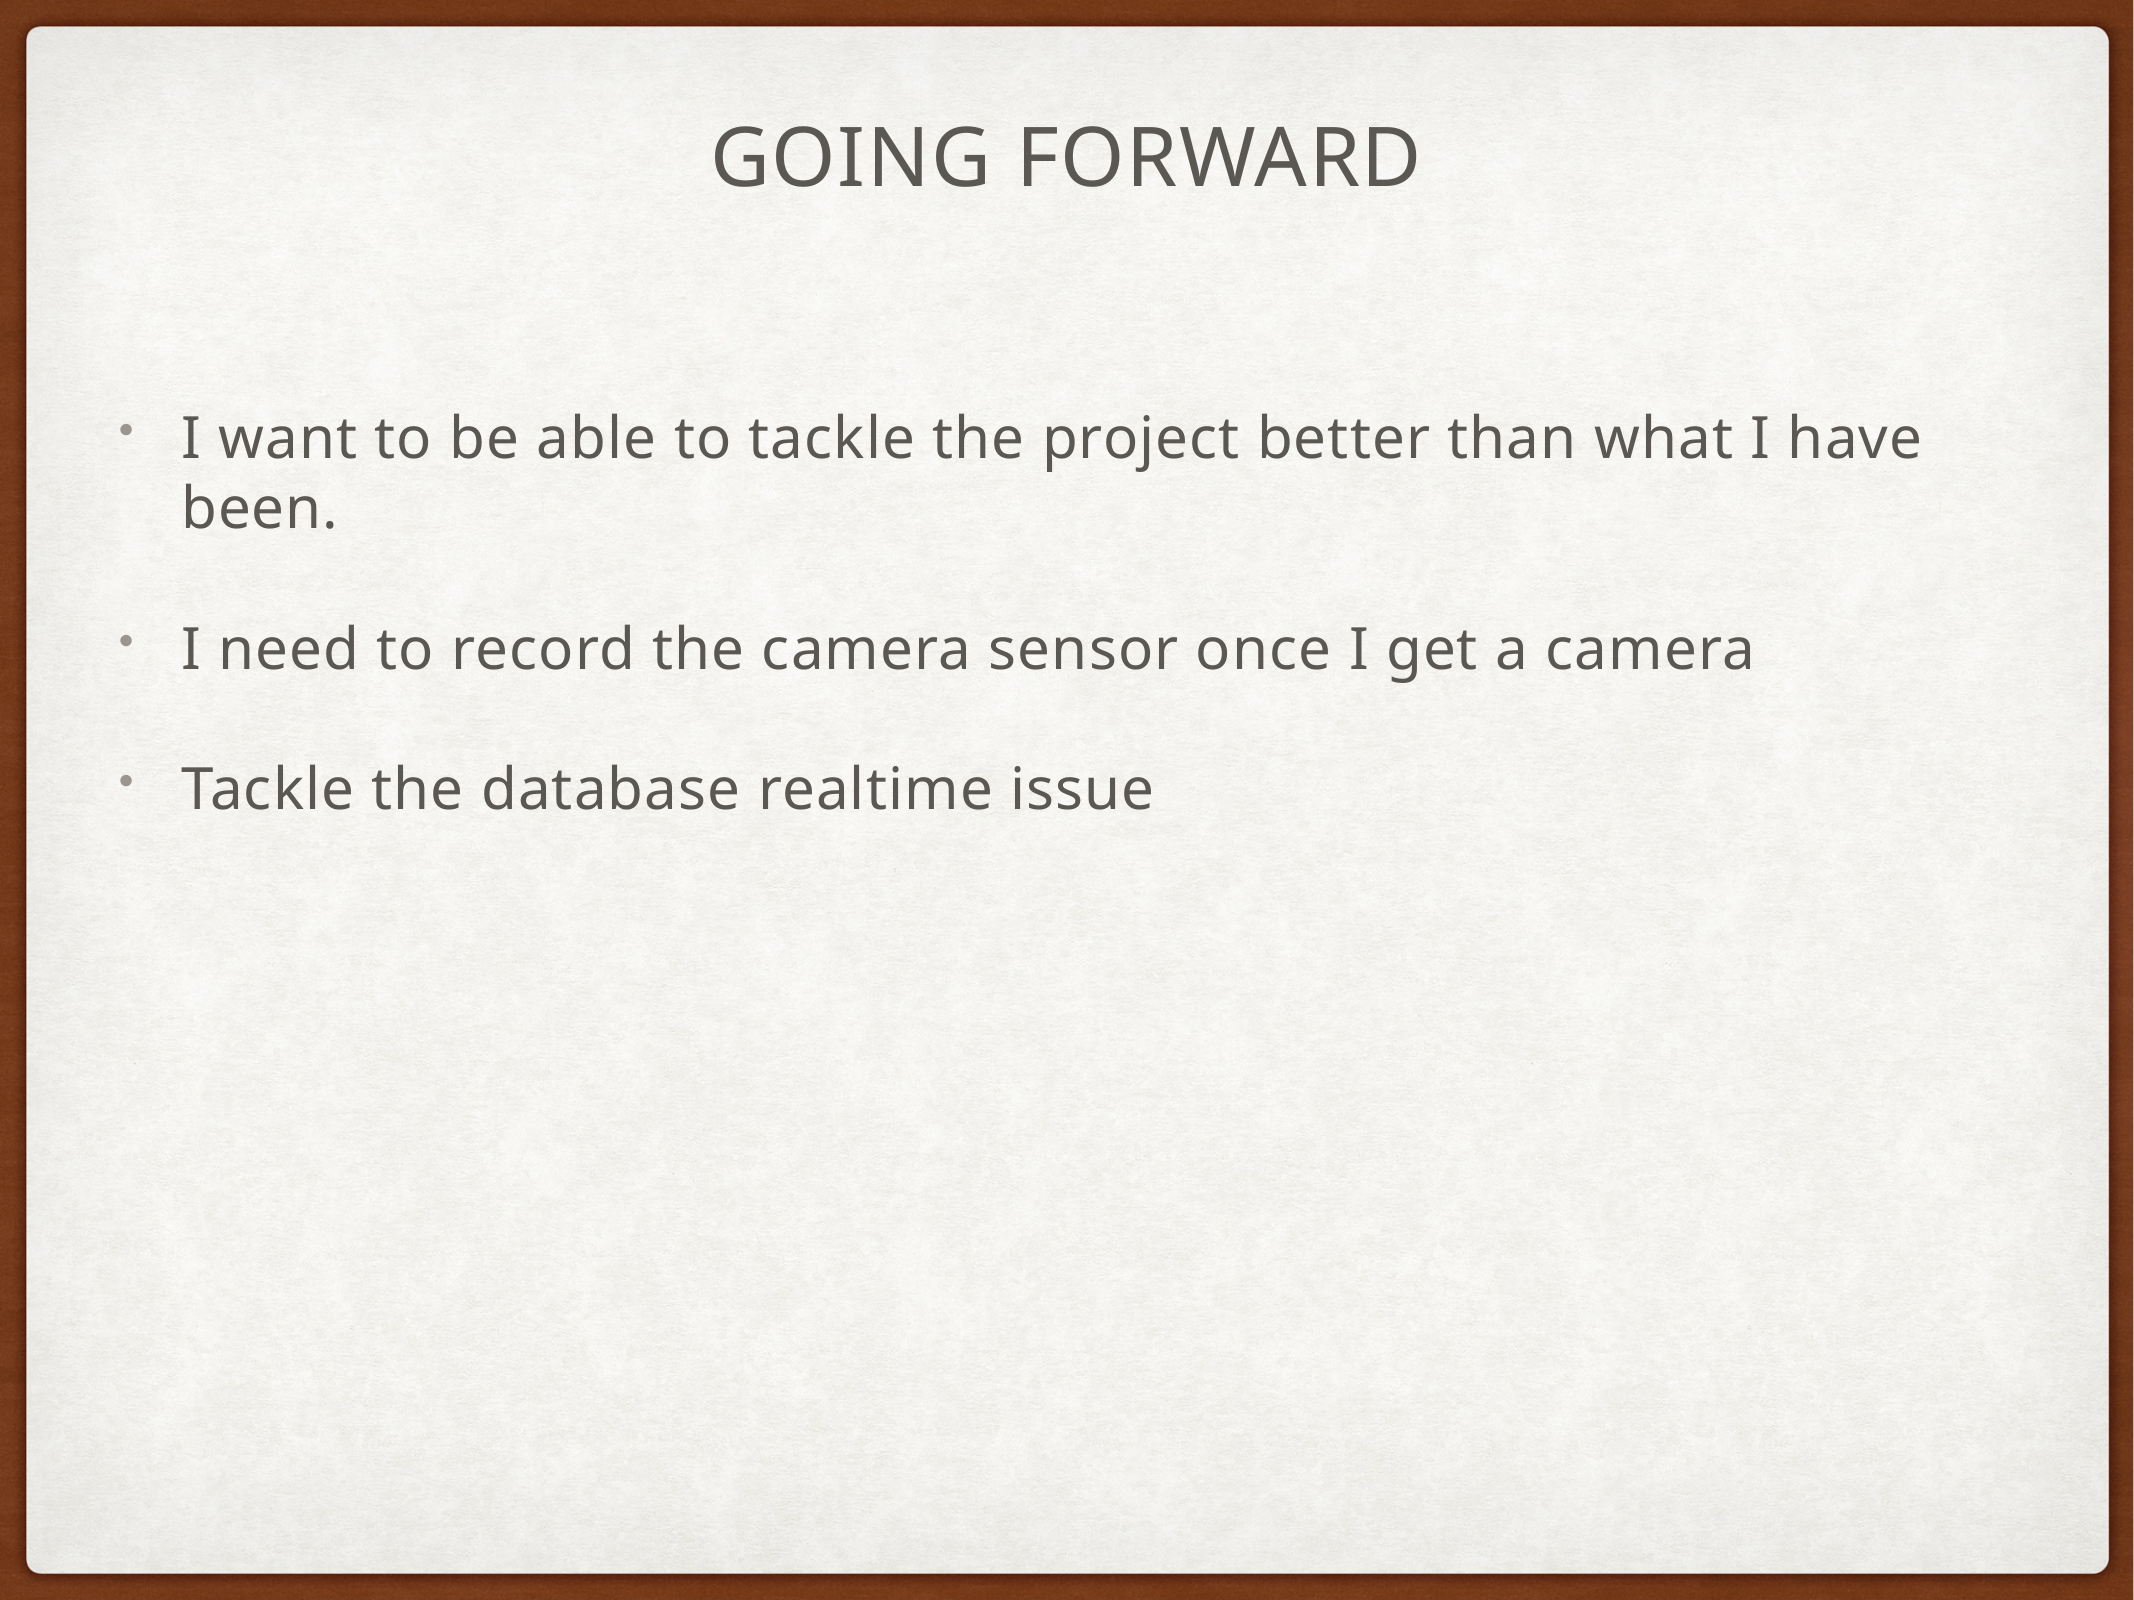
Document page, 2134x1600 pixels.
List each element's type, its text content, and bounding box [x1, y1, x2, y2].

title Going Forward [109, 95, 2024, 220]
list I want to be able to tackle the project better than what I have been. I need to record the camera sensor once I get a camera Tackle the database realtime issue [109, 391, 2024, 1451]
picture [0, 0, 2134, 1600]
